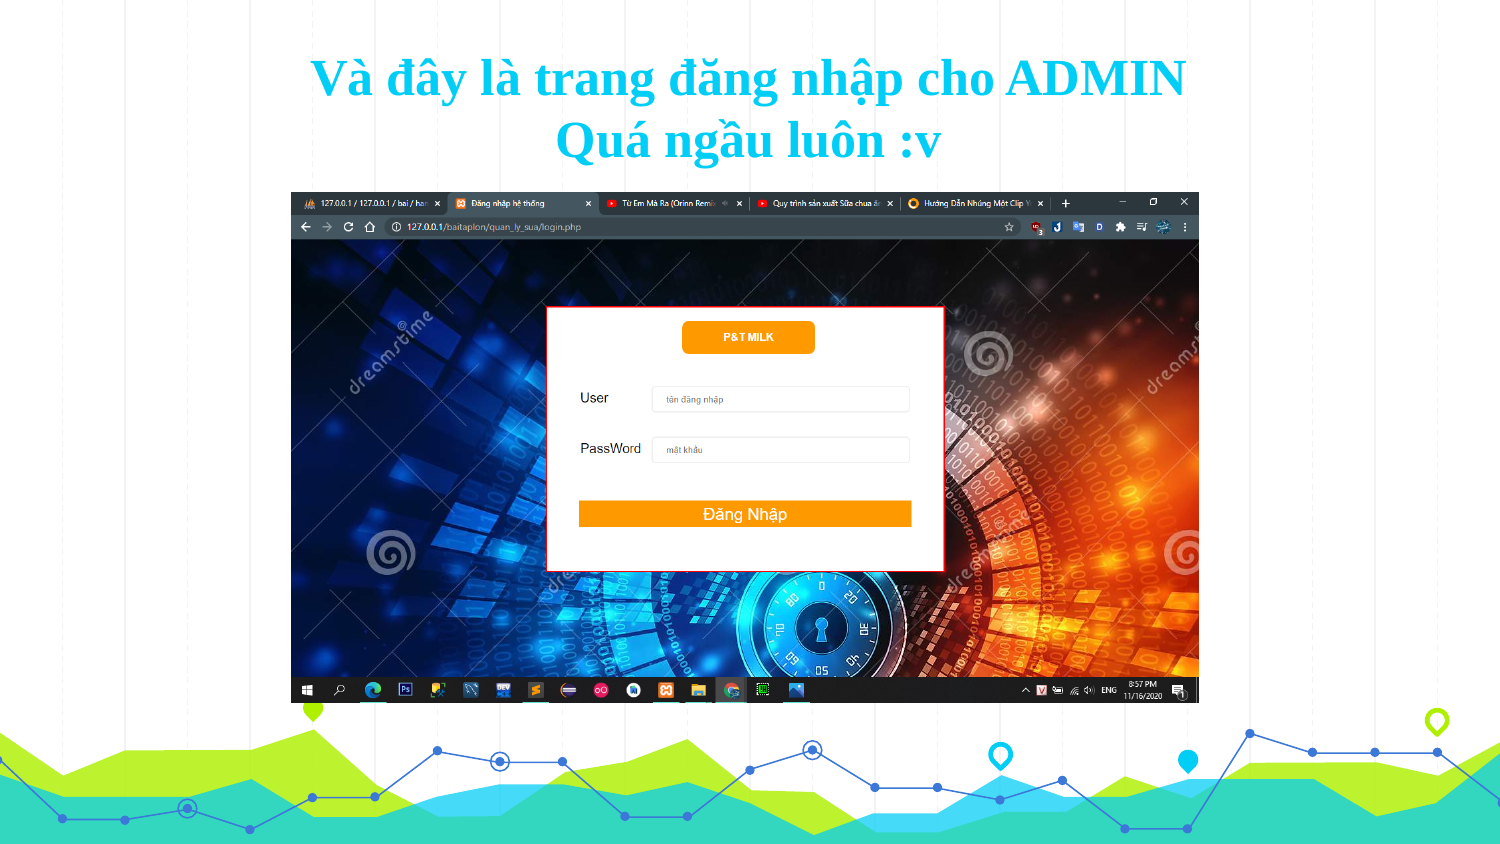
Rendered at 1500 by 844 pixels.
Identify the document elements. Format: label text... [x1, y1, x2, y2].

title Và đây là trang đăng nhập cho ADMIN Quá ngầu luôn :v [174, 16, 1323, 184]
picture [291, 192, 1200, 703]
